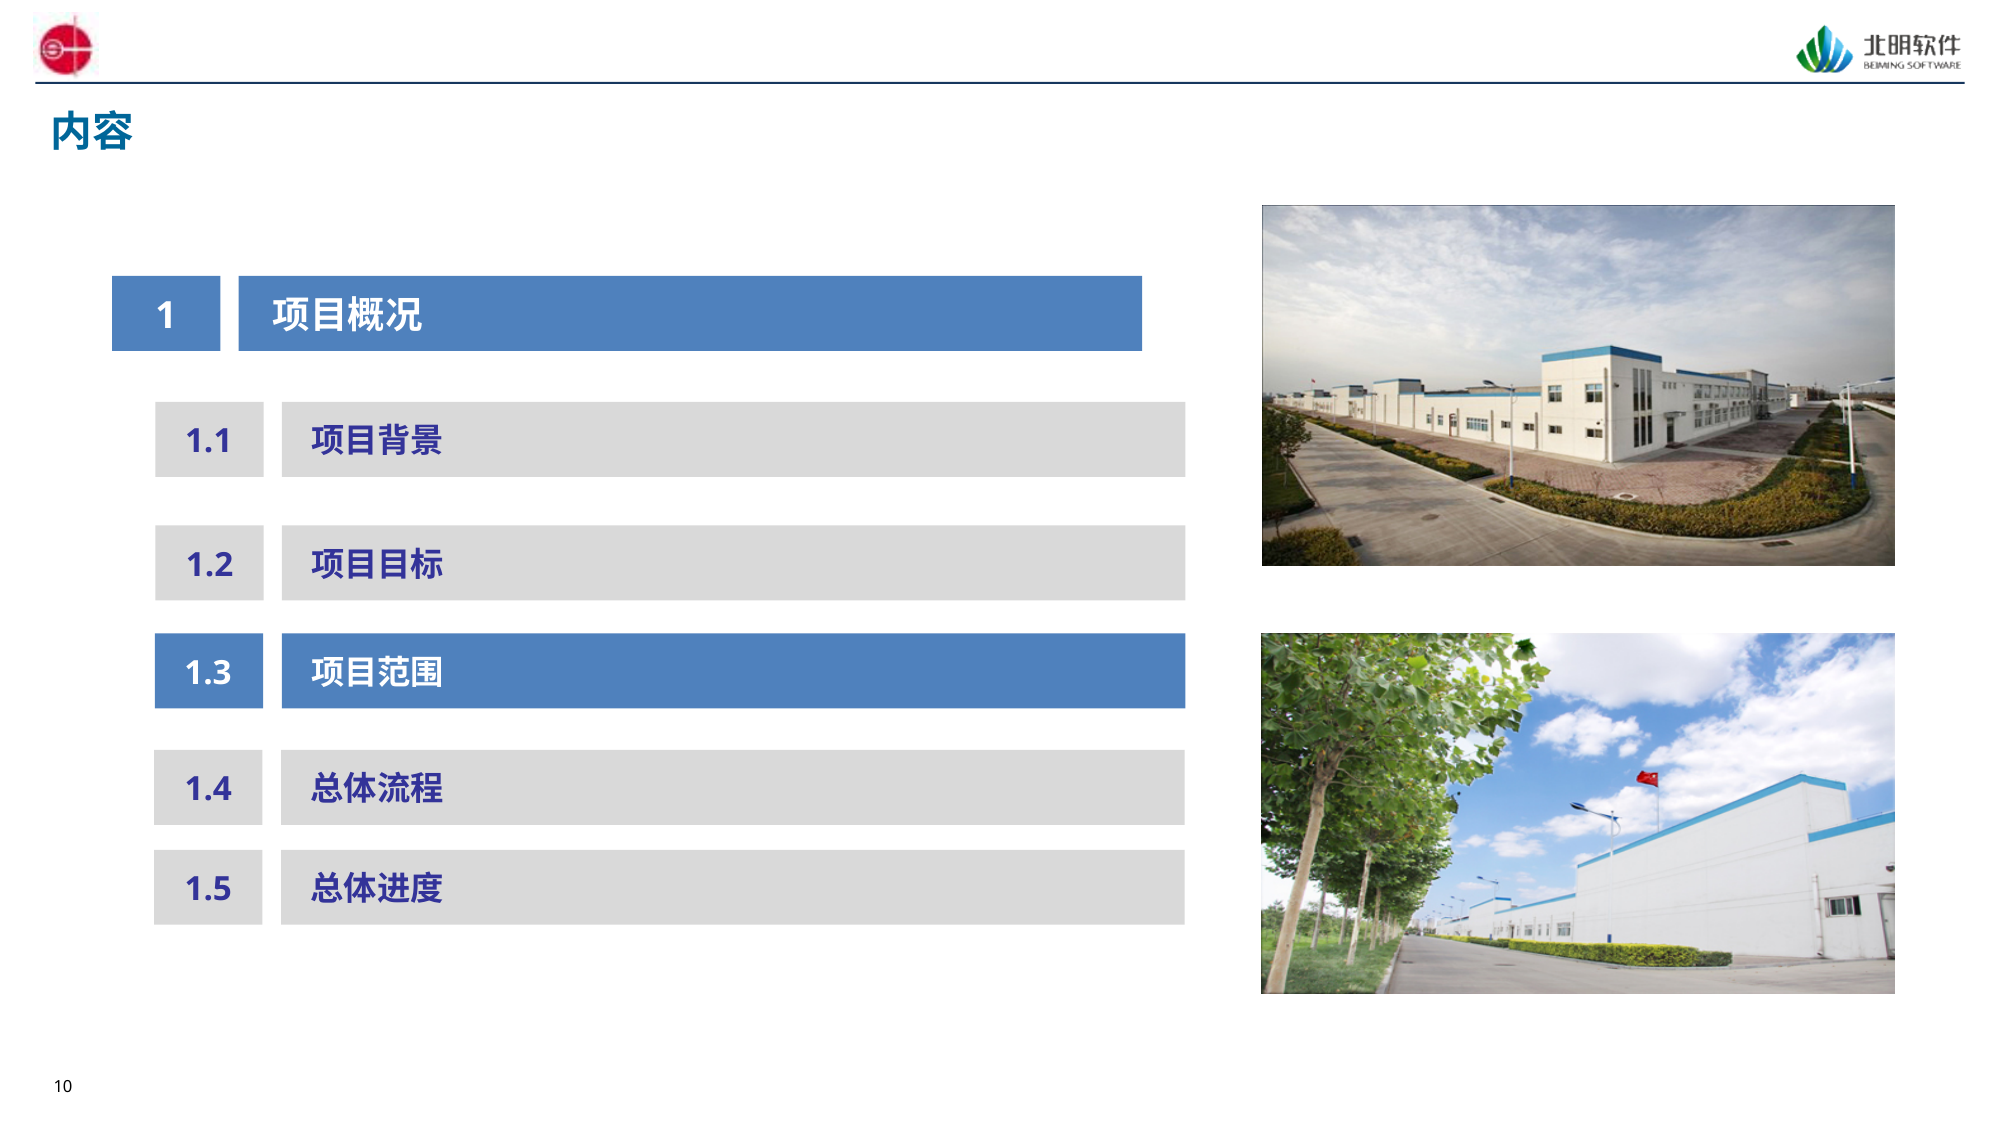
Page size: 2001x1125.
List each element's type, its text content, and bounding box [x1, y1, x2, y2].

text_box 1 [112, 275, 221, 351]
text_box 总体进度 [281, 849, 1185, 925]
text_box 项目范围 [281, 633, 1186, 709]
title 内容 [35, 97, 1965, 212]
text_box 1.1 [155, 401, 264, 477]
text_box 项目背景 [281, 401, 1186, 477]
text_box 1.5 [154, 849, 263, 925]
text_box 总体流程 [281, 749, 1185, 825]
picture [1262, 205, 1895, 566]
picture [1795, 22, 1965, 78]
picture [1261, 633, 1895, 995]
text_box 1.3 [154, 633, 264, 709]
text_box 1.4 [154, 749, 263, 825]
picture [33, 12, 99, 81]
text_box 项目概况 [238, 275, 1143, 351]
text_box 项目目标 [281, 525, 1186, 601]
text_box 1.2 [155, 525, 264, 601]
